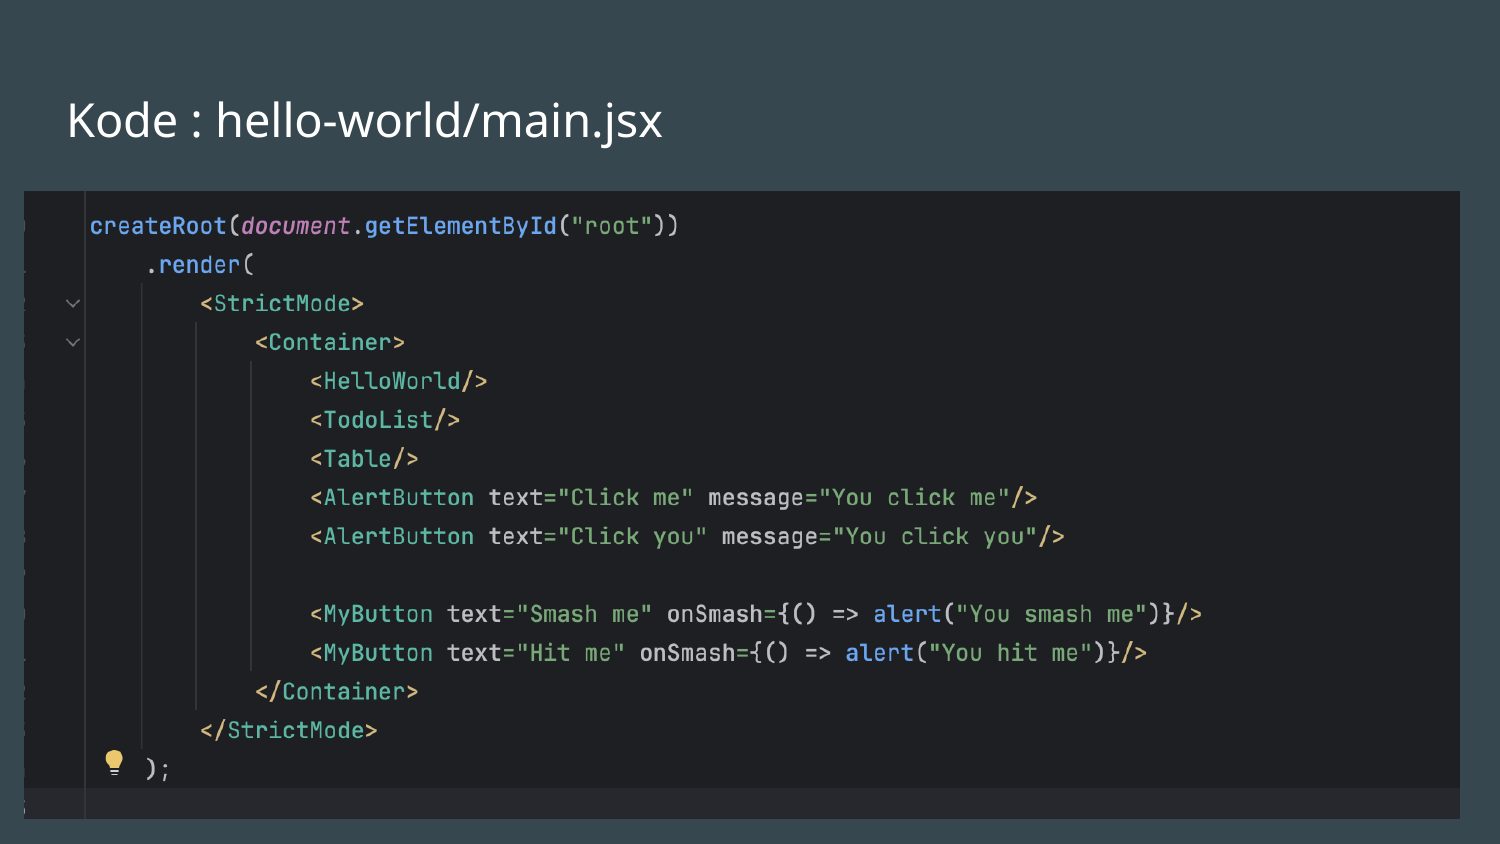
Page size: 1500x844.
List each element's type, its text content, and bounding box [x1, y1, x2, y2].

title Kode : hello-world/main.jsx [51, 72, 1449, 167]
picture [24, 191, 1461, 819]
